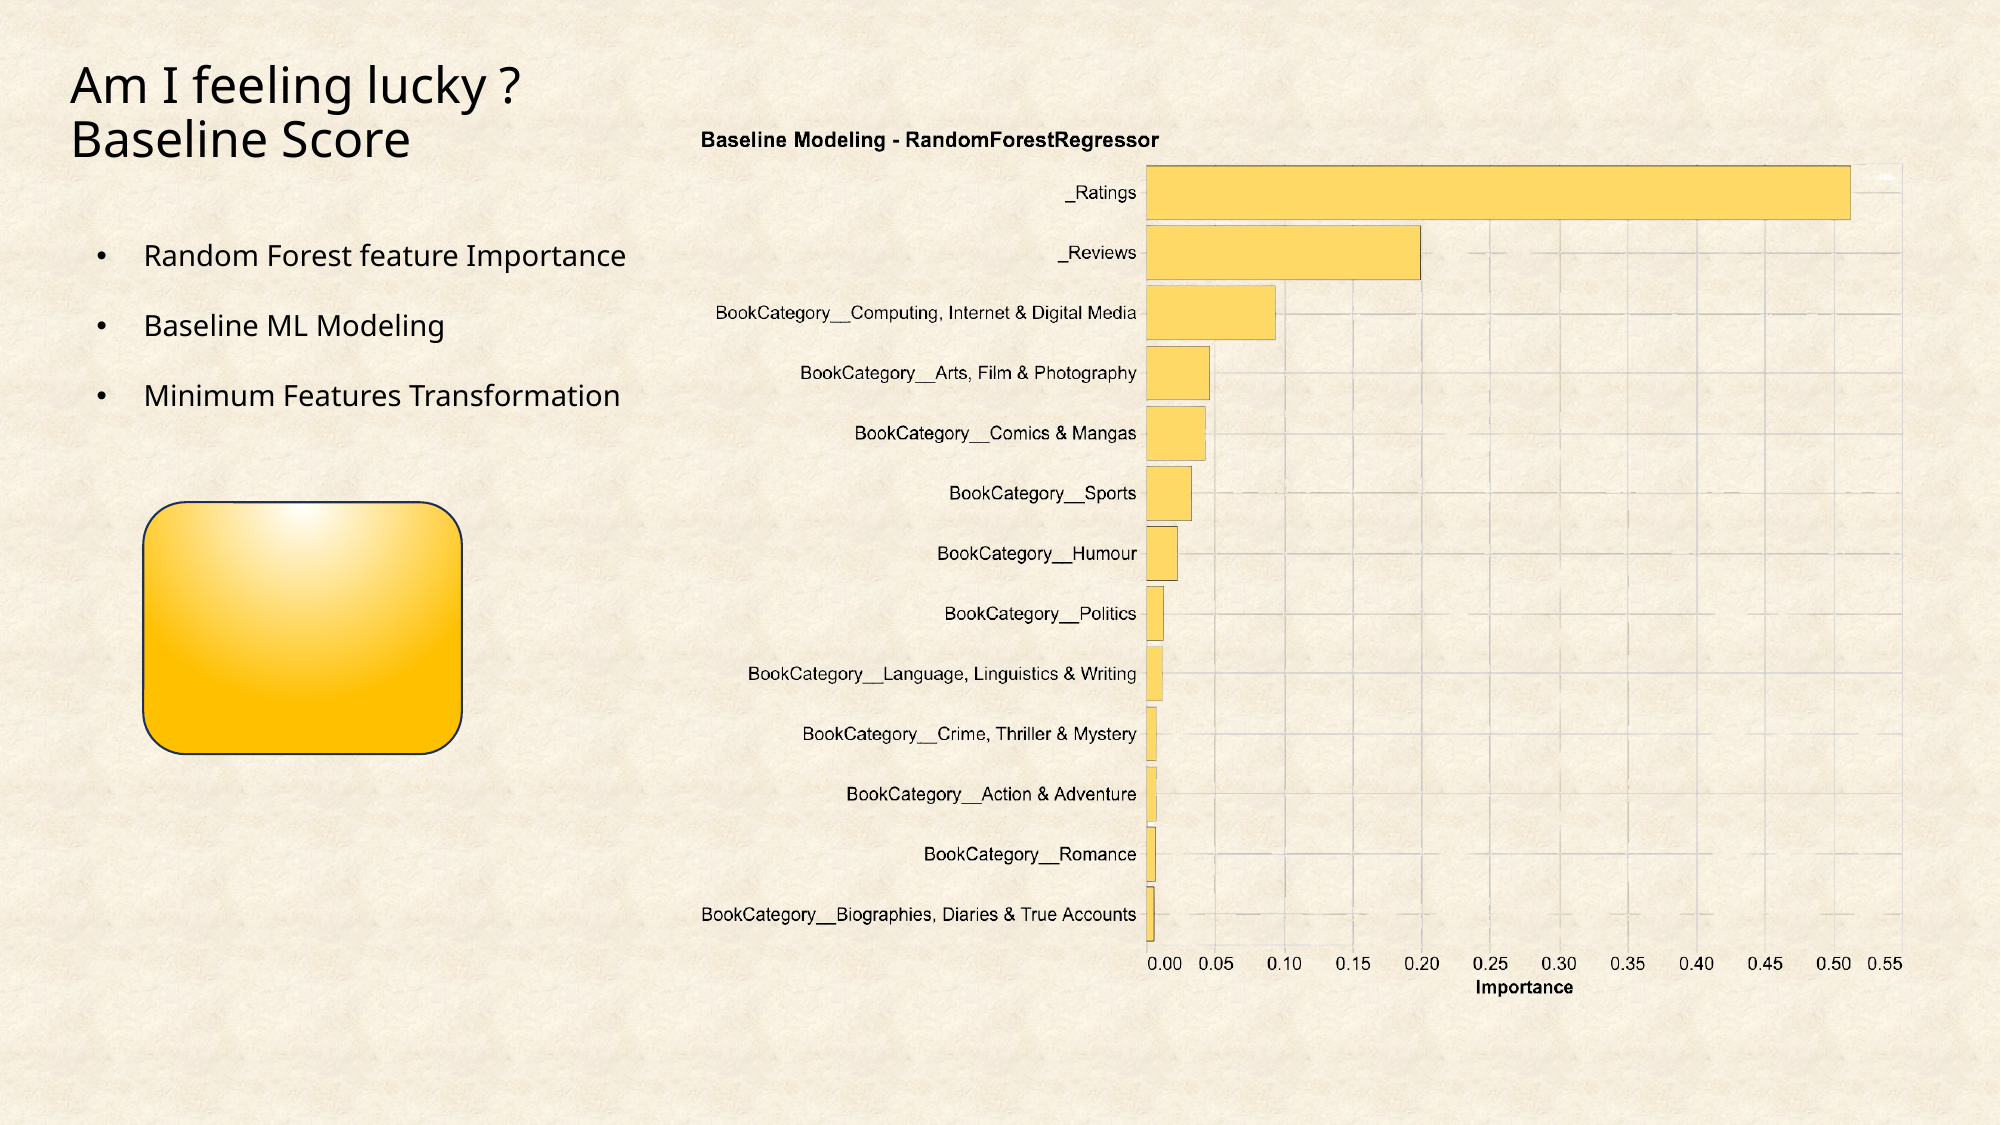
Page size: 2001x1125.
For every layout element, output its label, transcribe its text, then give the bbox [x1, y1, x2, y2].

picture [684, 114, 1919, 1011]
title Am I feeling lucky ? Baseline Score [55, 86, 1671, 142]
text_box Random Forest feature Importance Baseline ML Modeling Minimum Features Transformation 44 RMSLE=0.55 [81, 160, 684, 965]
text_box [142, 501, 463, 756]
